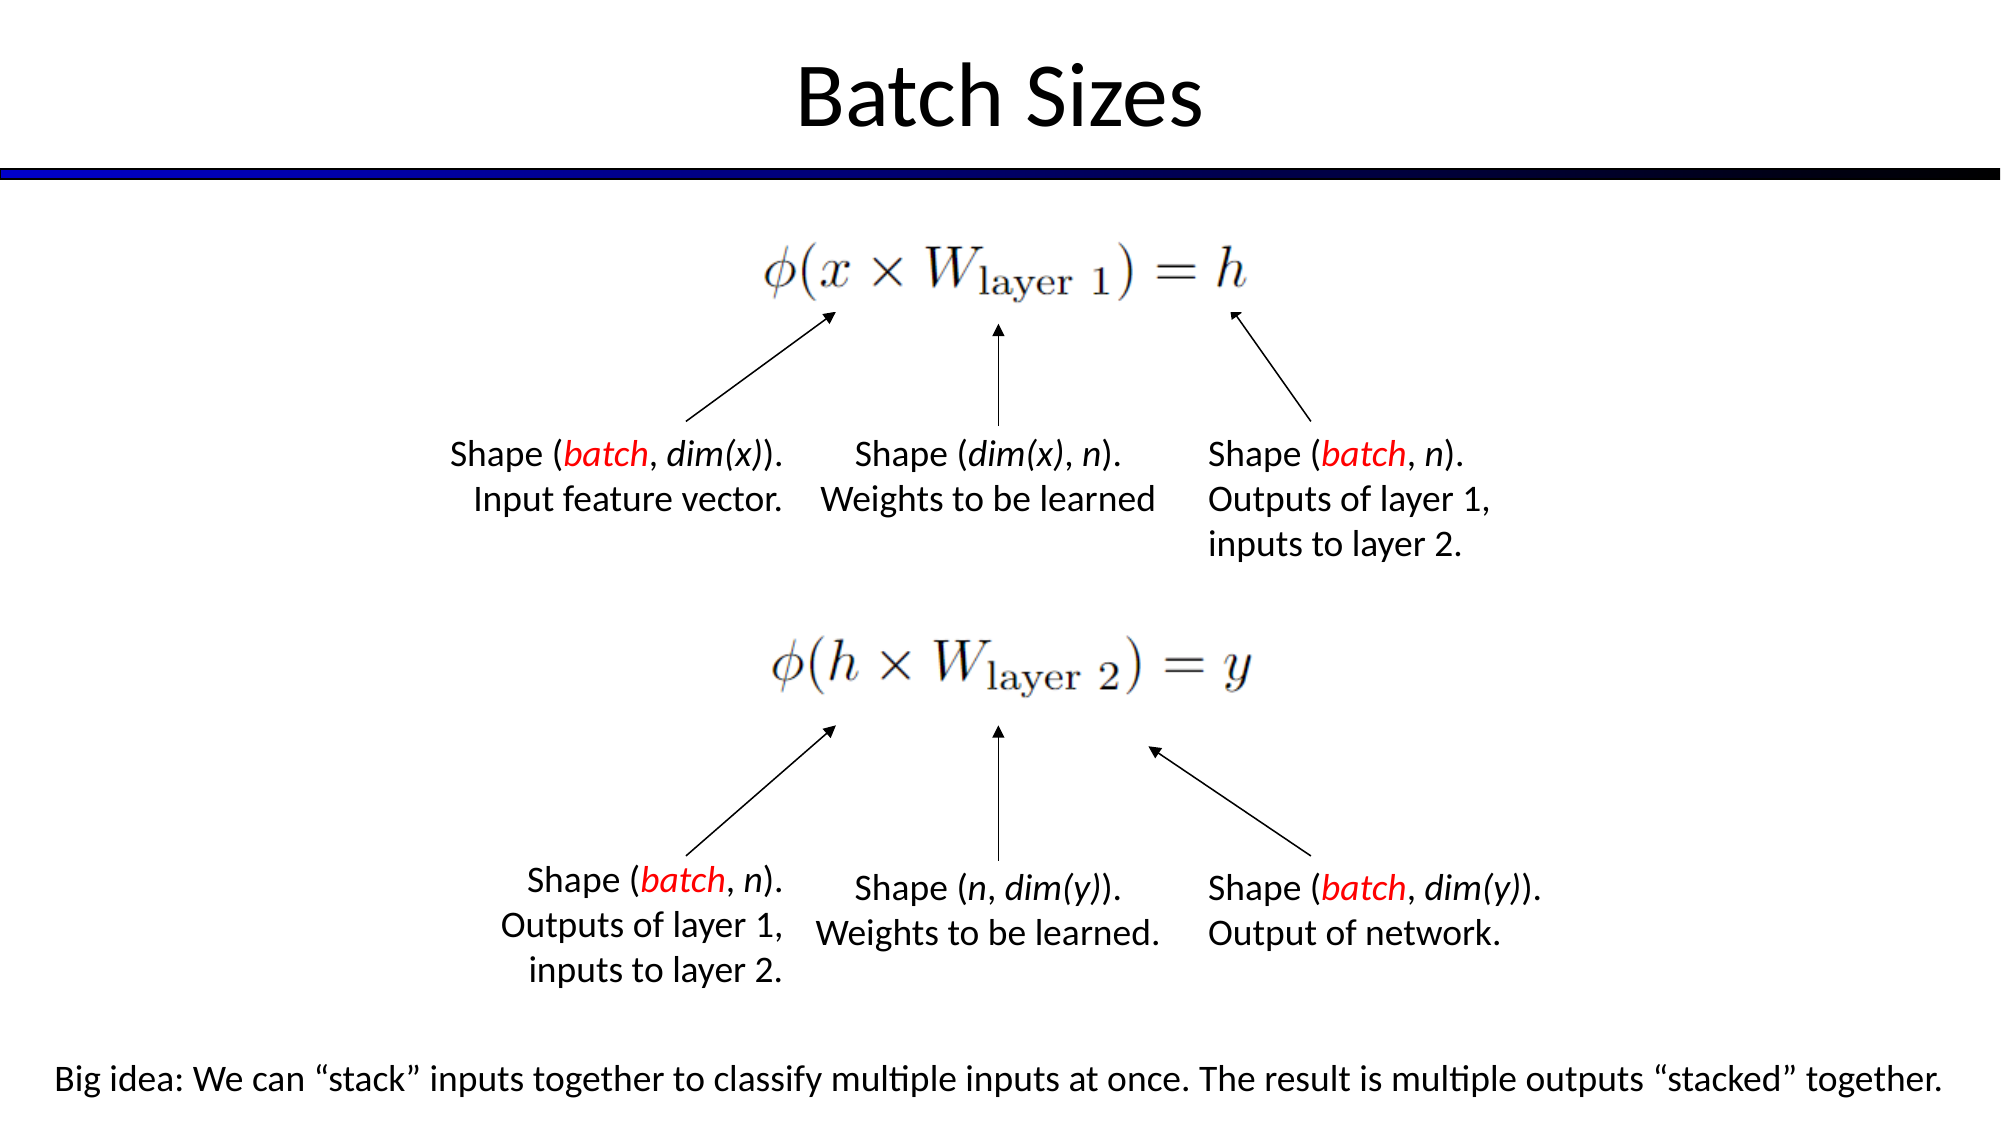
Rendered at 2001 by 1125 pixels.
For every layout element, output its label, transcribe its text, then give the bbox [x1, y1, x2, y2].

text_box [685, 311, 837, 422]
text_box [685, 725, 837, 857]
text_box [1229, 305, 1312, 422]
text_box Shape (dim(x), n). Weights to be learned [795, 421, 1181, 536]
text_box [1148, 746, 1312, 857]
text_box Shape (n, dim(y)). Weights to be learned. [795, 855, 1181, 966]
text_box Shape (batch, dim(x)). Input feature vector. [423, 421, 795, 536]
text_box Big idea: We can “stack” inputs together to classify multiple inputs at once. The result is multiple outputs “stacked” together. [29, 1046, 1970, 1110]
picture [743, 217, 1266, 312]
text_box Shape (batch, n). Outputs of layer 1, inputs to layer 2. [1193, 421, 1526, 577]
text_box Shape (batch, n). Outputs of layer 1, inputs to layer 2. [440, 847, 799, 1005]
text_box Shape (batch, dim(y)). Output of network. [1193, 855, 1561, 966]
text_box Batch Sizes [0, 0, 2000, 184]
picture [762, 612, 1271, 715]
